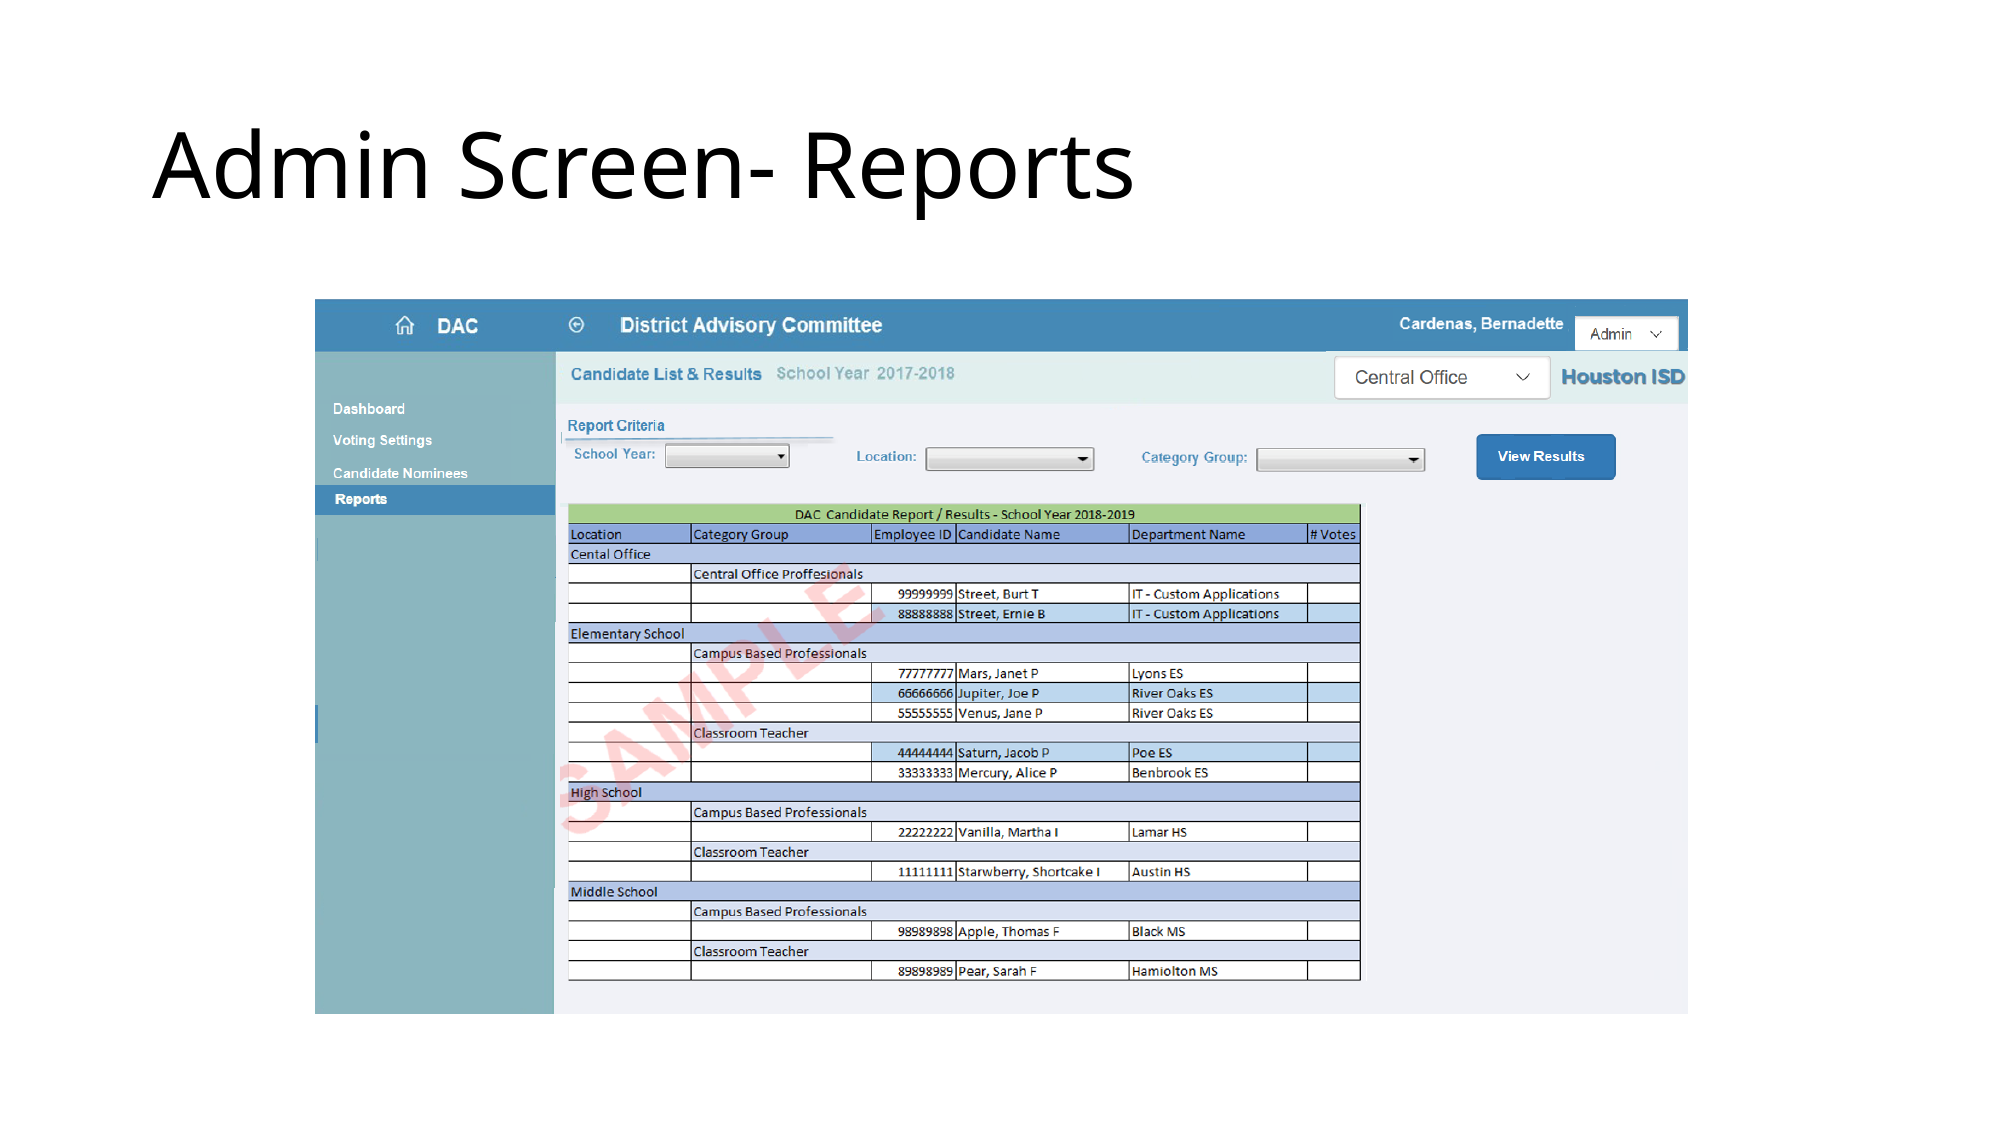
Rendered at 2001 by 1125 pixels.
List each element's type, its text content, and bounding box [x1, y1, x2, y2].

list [312, 299, 1688, 1014]
title Admin Screen- Reports [137, 59, 1863, 278]
